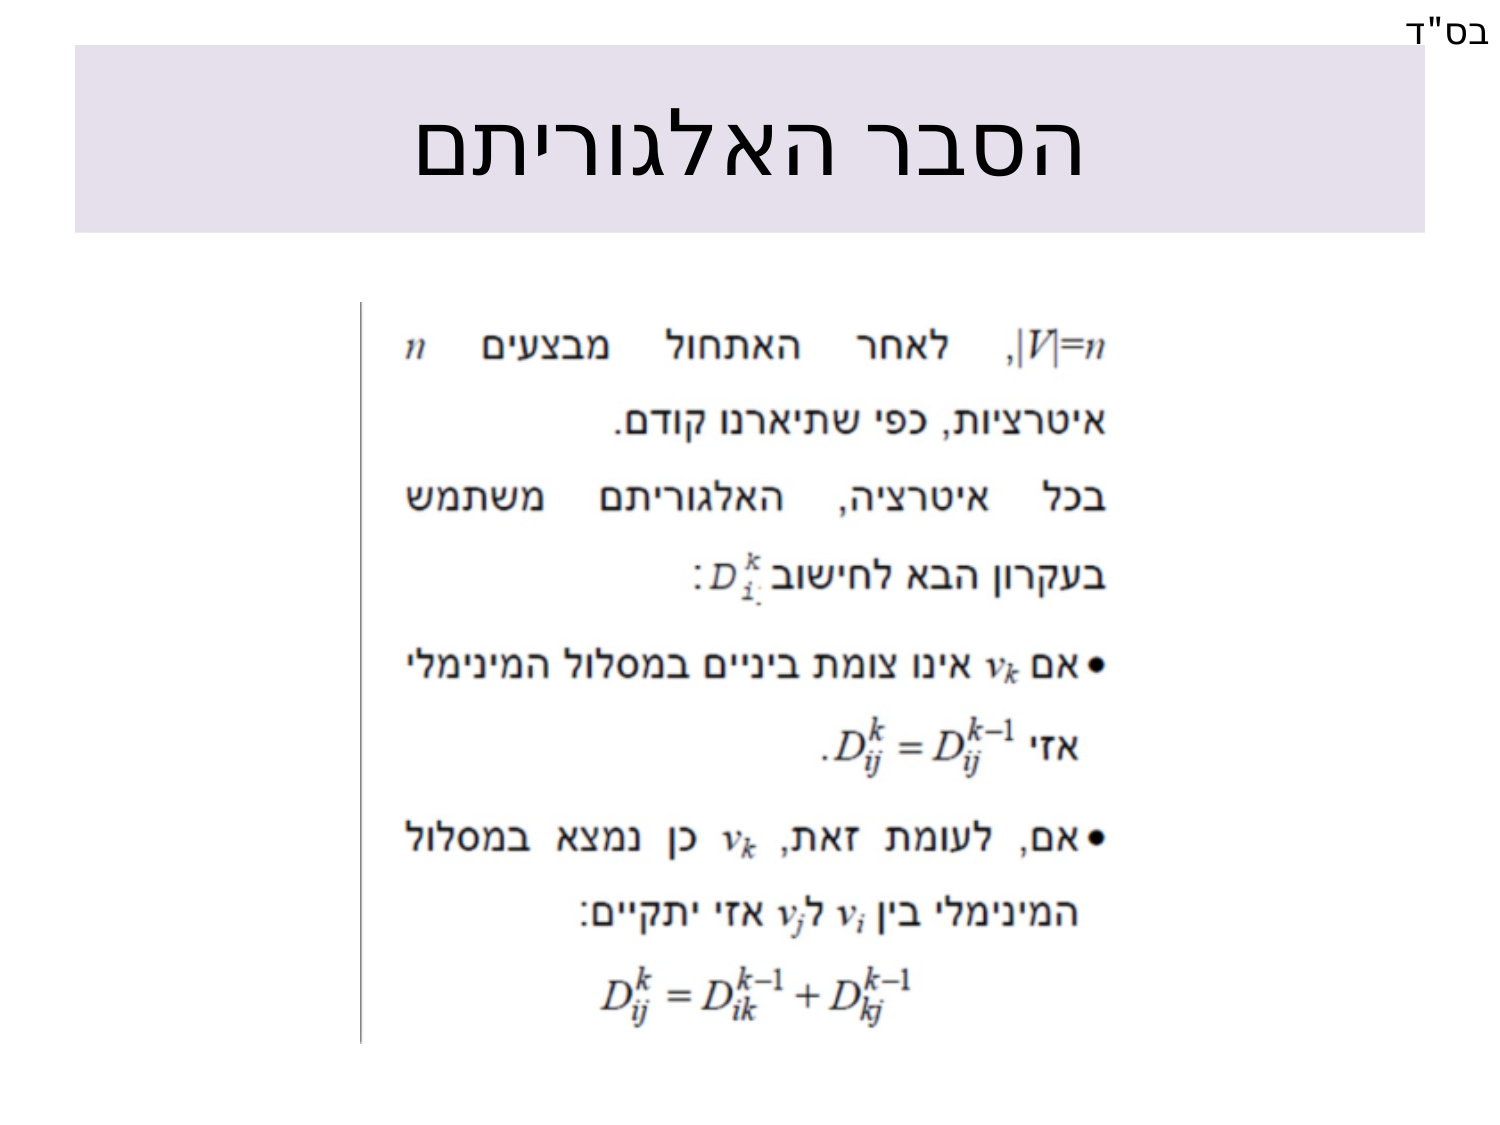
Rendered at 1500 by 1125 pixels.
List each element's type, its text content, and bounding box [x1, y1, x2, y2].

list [359, 302, 1133, 1045]
title הסבר האלגוריתם [75, 45, 1425, 233]
